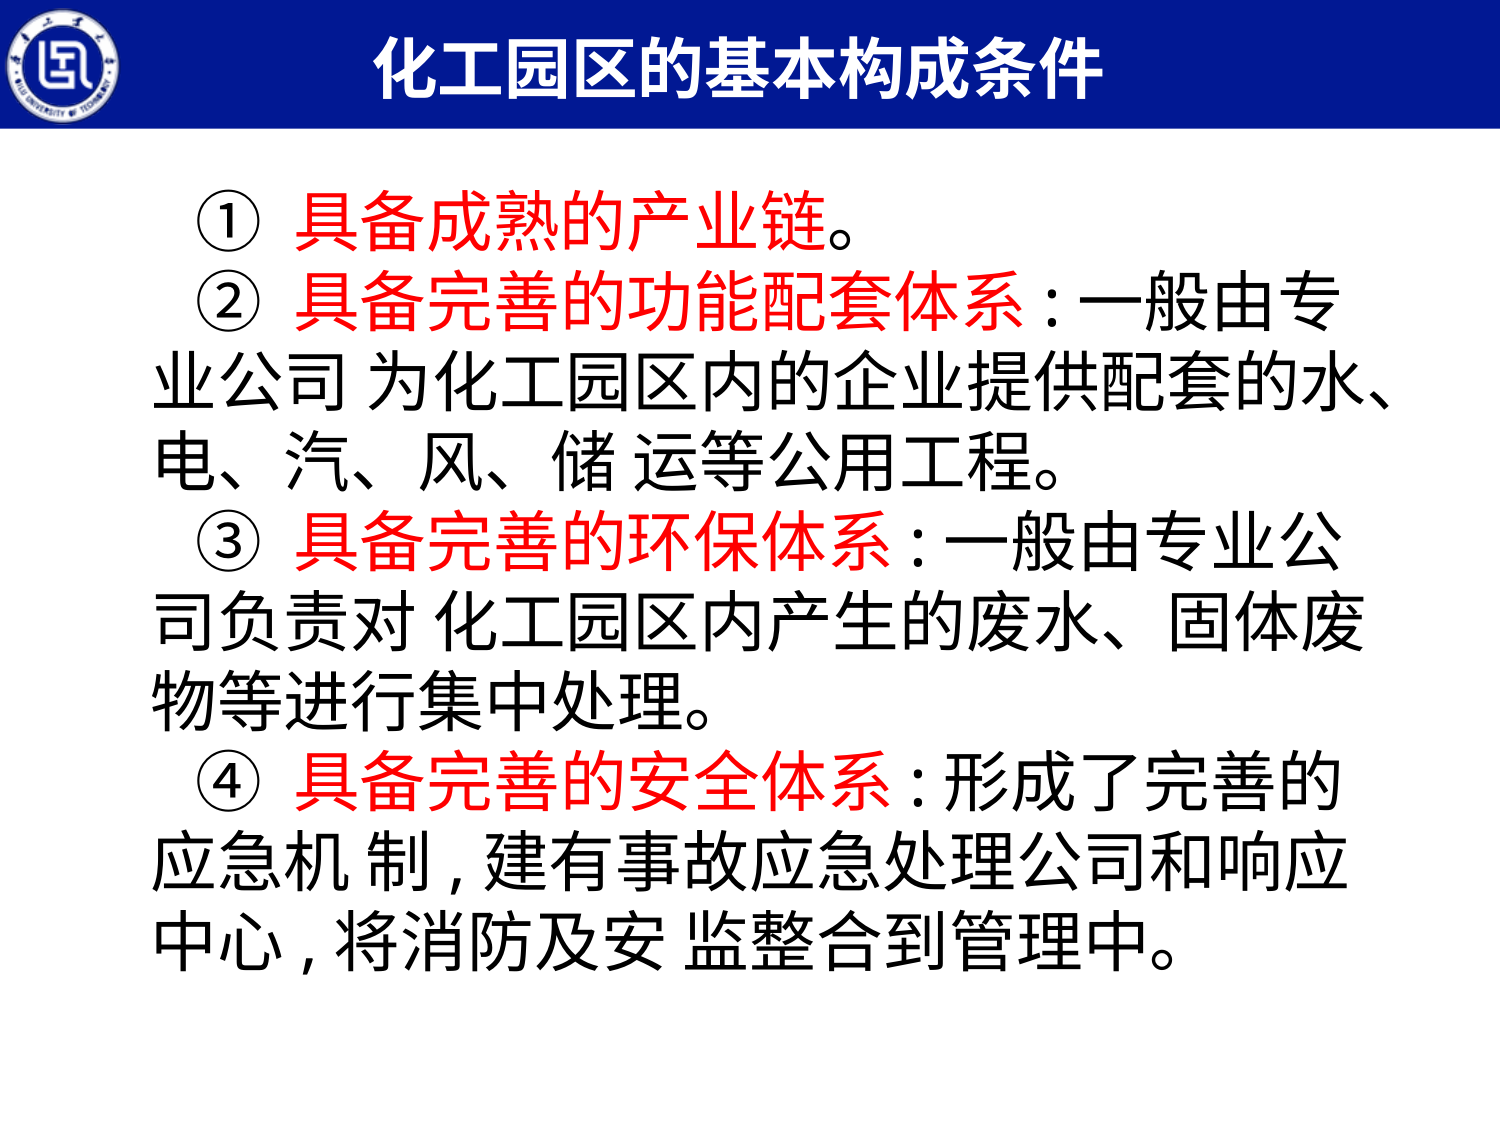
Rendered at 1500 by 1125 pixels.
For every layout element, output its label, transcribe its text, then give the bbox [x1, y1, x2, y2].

text_box ① 具备成熟的产业链。 ② 具备完善的功能配套体系:一般由专业公司 为化工园区内的企业提供配套的水、电、汽、风、储 运等公用工程。 ③ 具备完善的环保体系:一般由专业公司负责对 化工园区内产生的废水、固体废物等进行集中处理。 ④ 具备完善的安全体系:形成了完善的应急机 制,建有事故应急处理公司和响应中心,将消防及安 监整合到管理中。 [135, 172, 1418, 987]
picture [1, 7, 123, 126]
text_box 化工园区的基本构成条件 [58, 19, 1418, 115]
